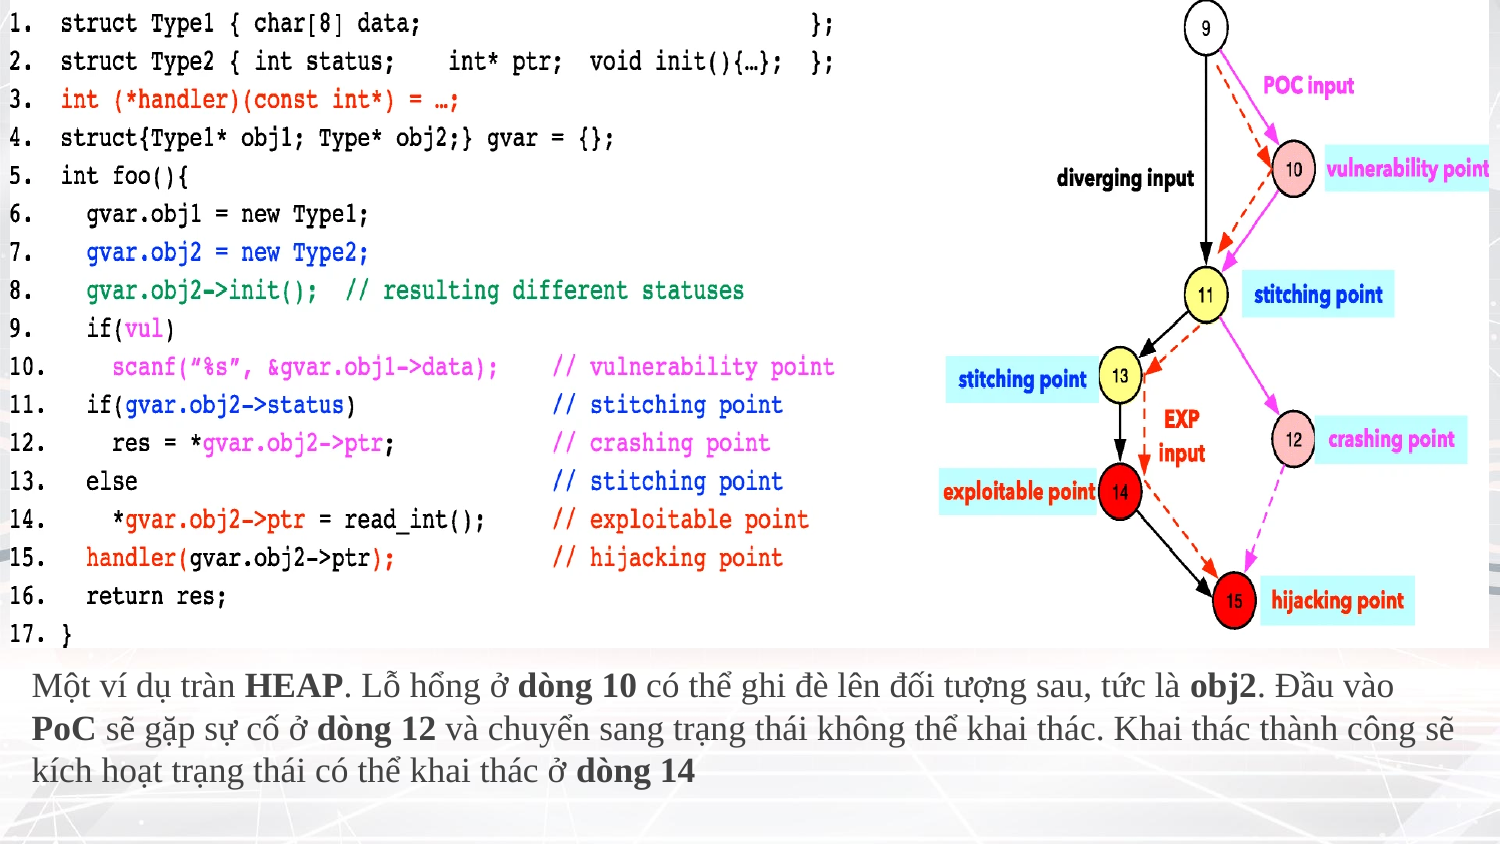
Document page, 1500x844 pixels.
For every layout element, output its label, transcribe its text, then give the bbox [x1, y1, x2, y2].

title Một ví dụ tràn HEAP. Lỗ hổng ở dòng 10 có thể ghi đè lên đối tượng sau, tức là obj2. Đầu vào PoC sẽ gặp sự cố ở dòng 12 và chuyển sang trạng thái không thể khai thác. Khai thác thành công sẽ kích hoạt trạng thái có thể khai thác ở dòng 14 [16, 657, 1483, 816]
picture [0, 0, 1500, 844]
